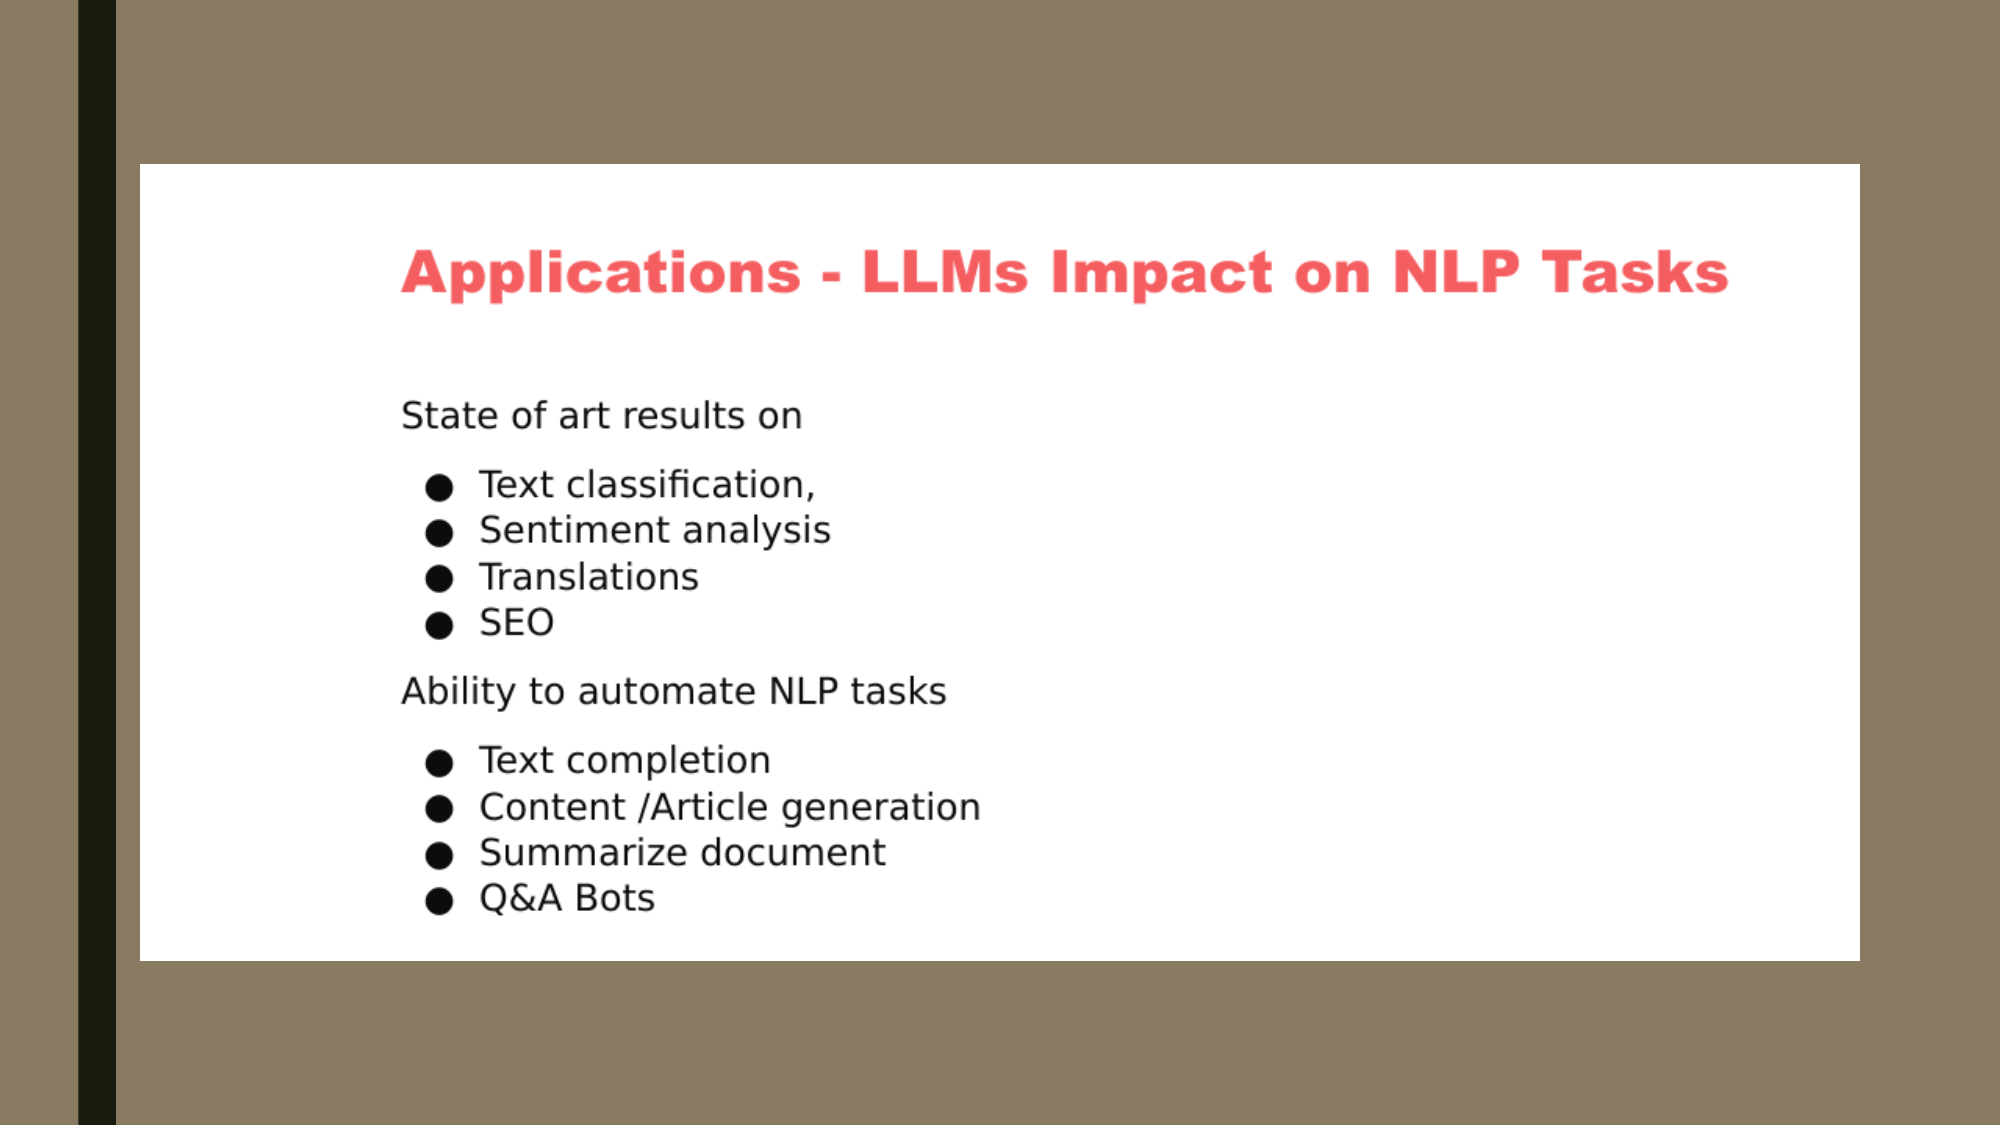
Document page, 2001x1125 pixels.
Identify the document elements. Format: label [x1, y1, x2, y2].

picture [140, 164, 1860, 961]
